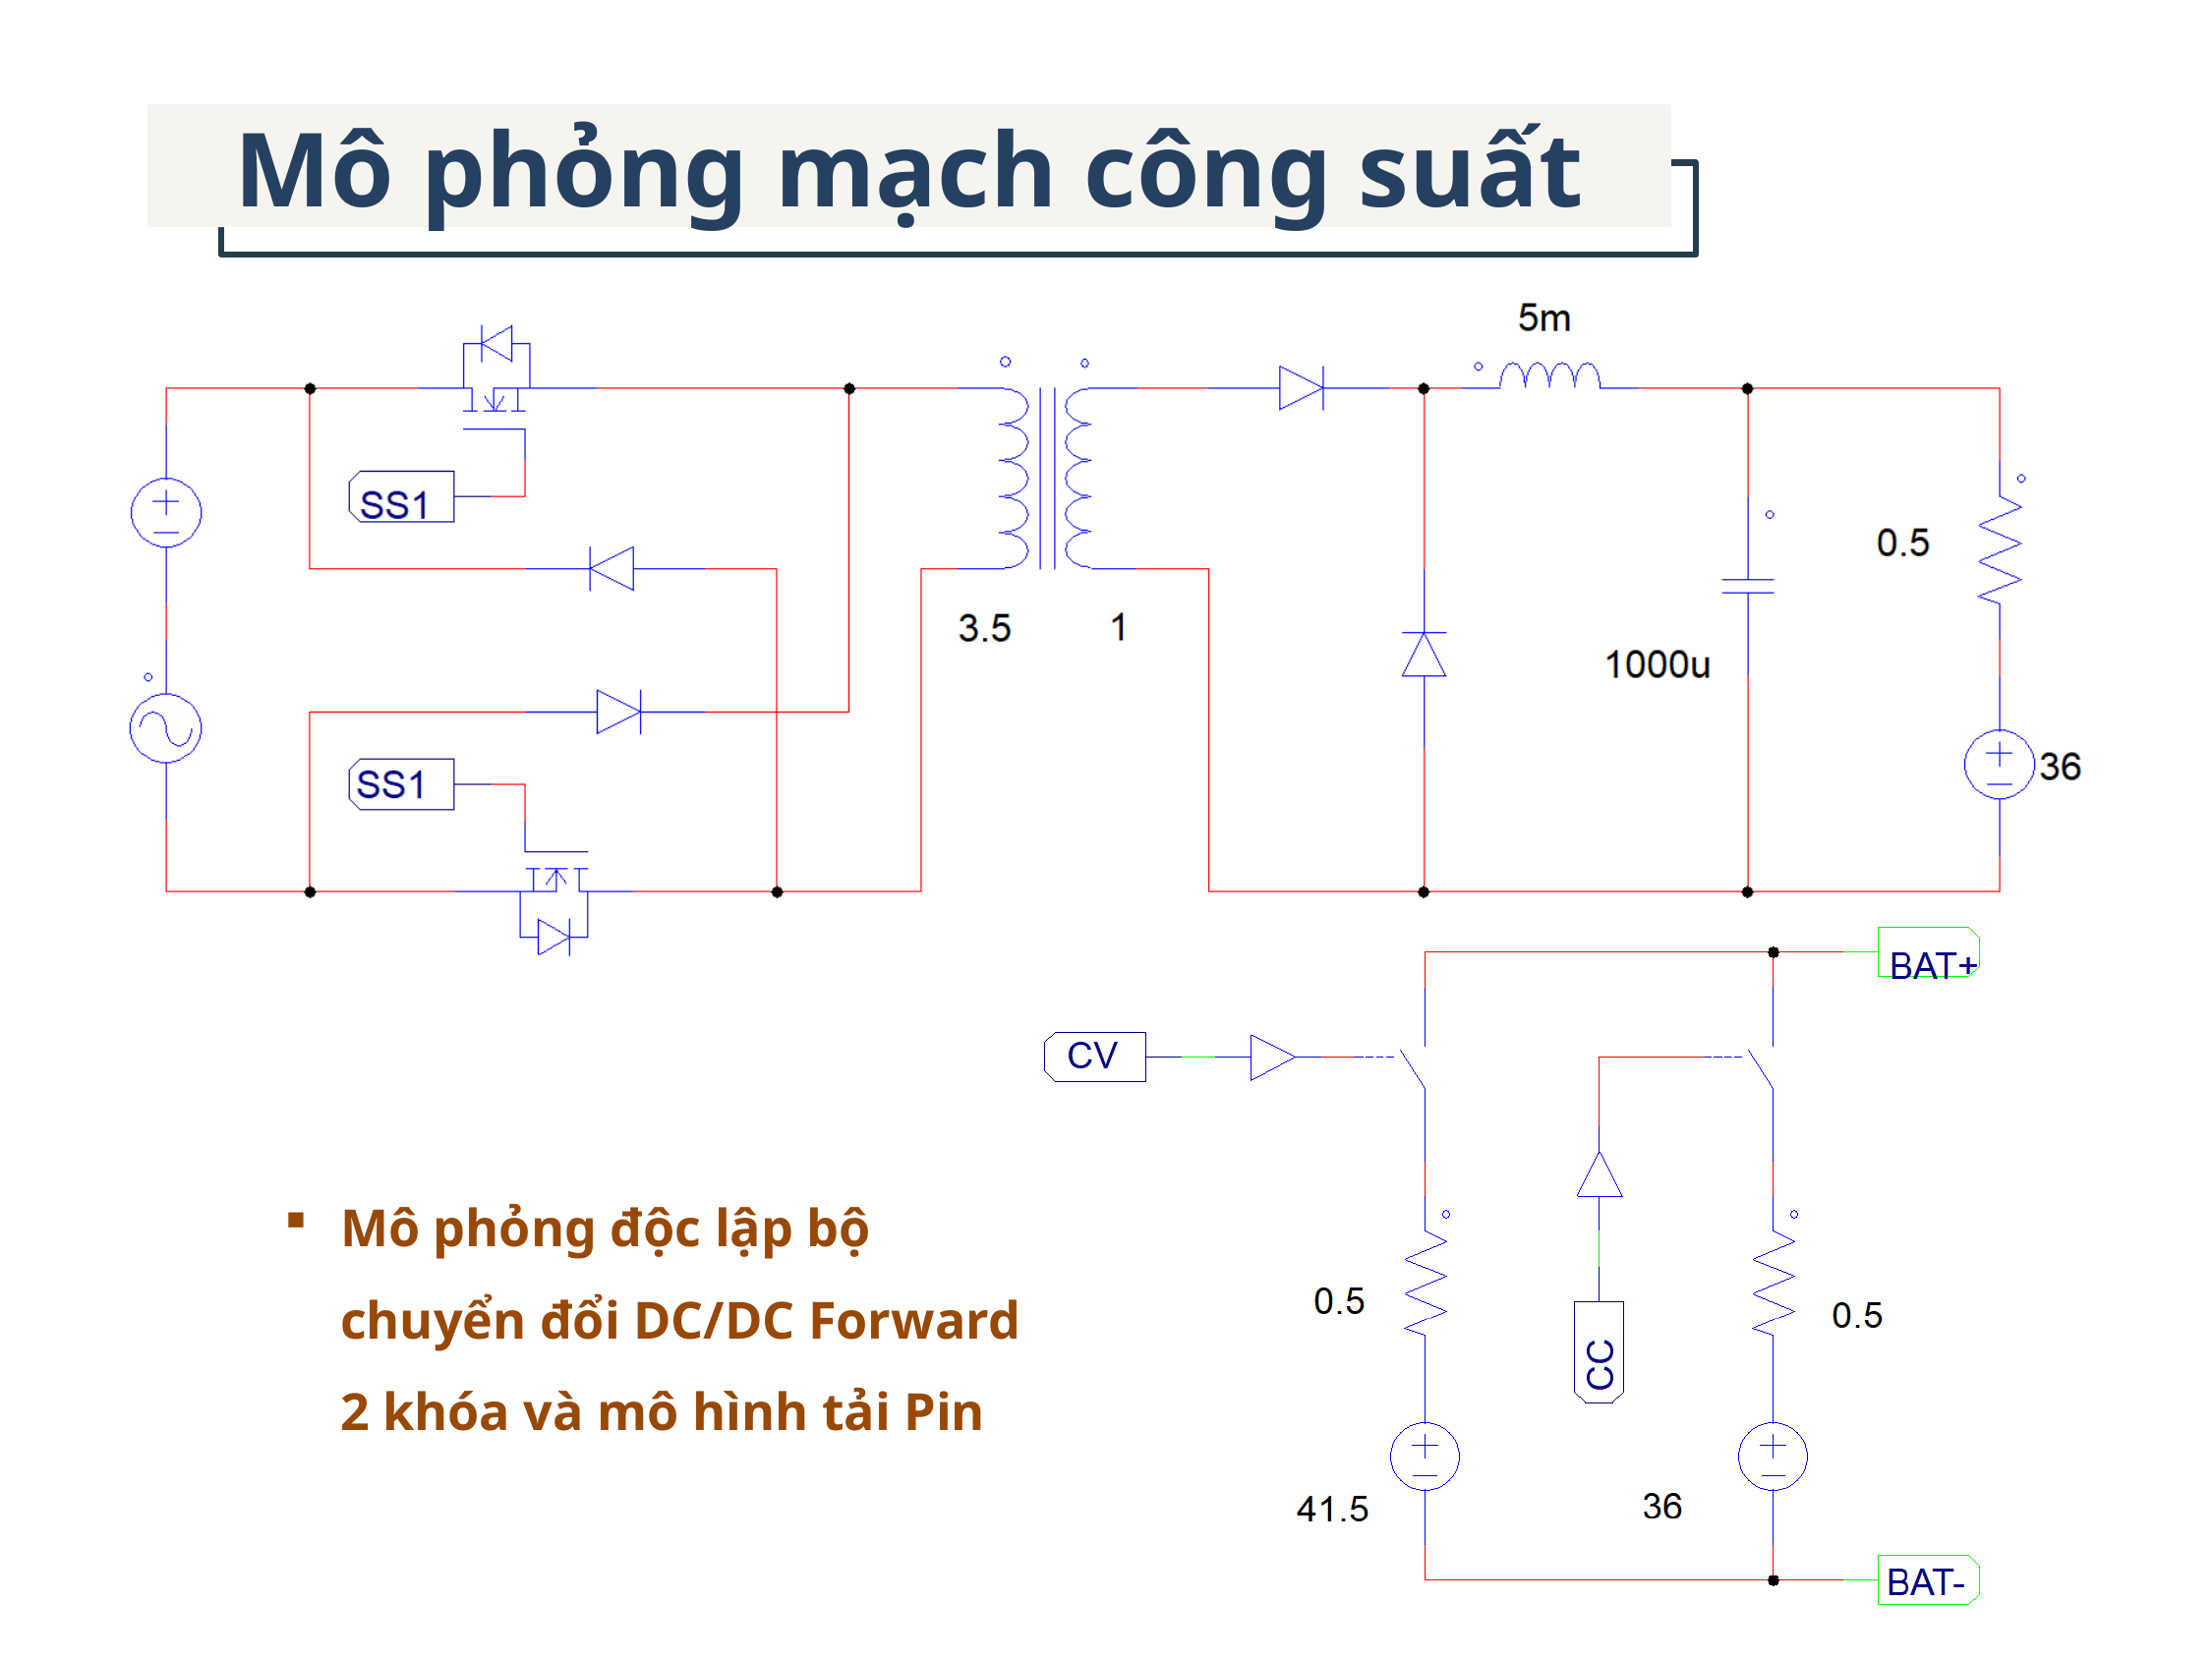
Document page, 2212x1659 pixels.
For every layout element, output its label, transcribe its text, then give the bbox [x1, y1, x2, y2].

text_box [220, 162, 1696, 256]
text_box Mô phỏng độc lập bộ chuyển đổi DC/DC Forward 2 khóa và mô hình tải Pin [269, 1157, 1026, 1449]
text_box Mô phỏng mạch công suất [147, 104, 1671, 228]
picture [114, 300, 2098, 1618]
